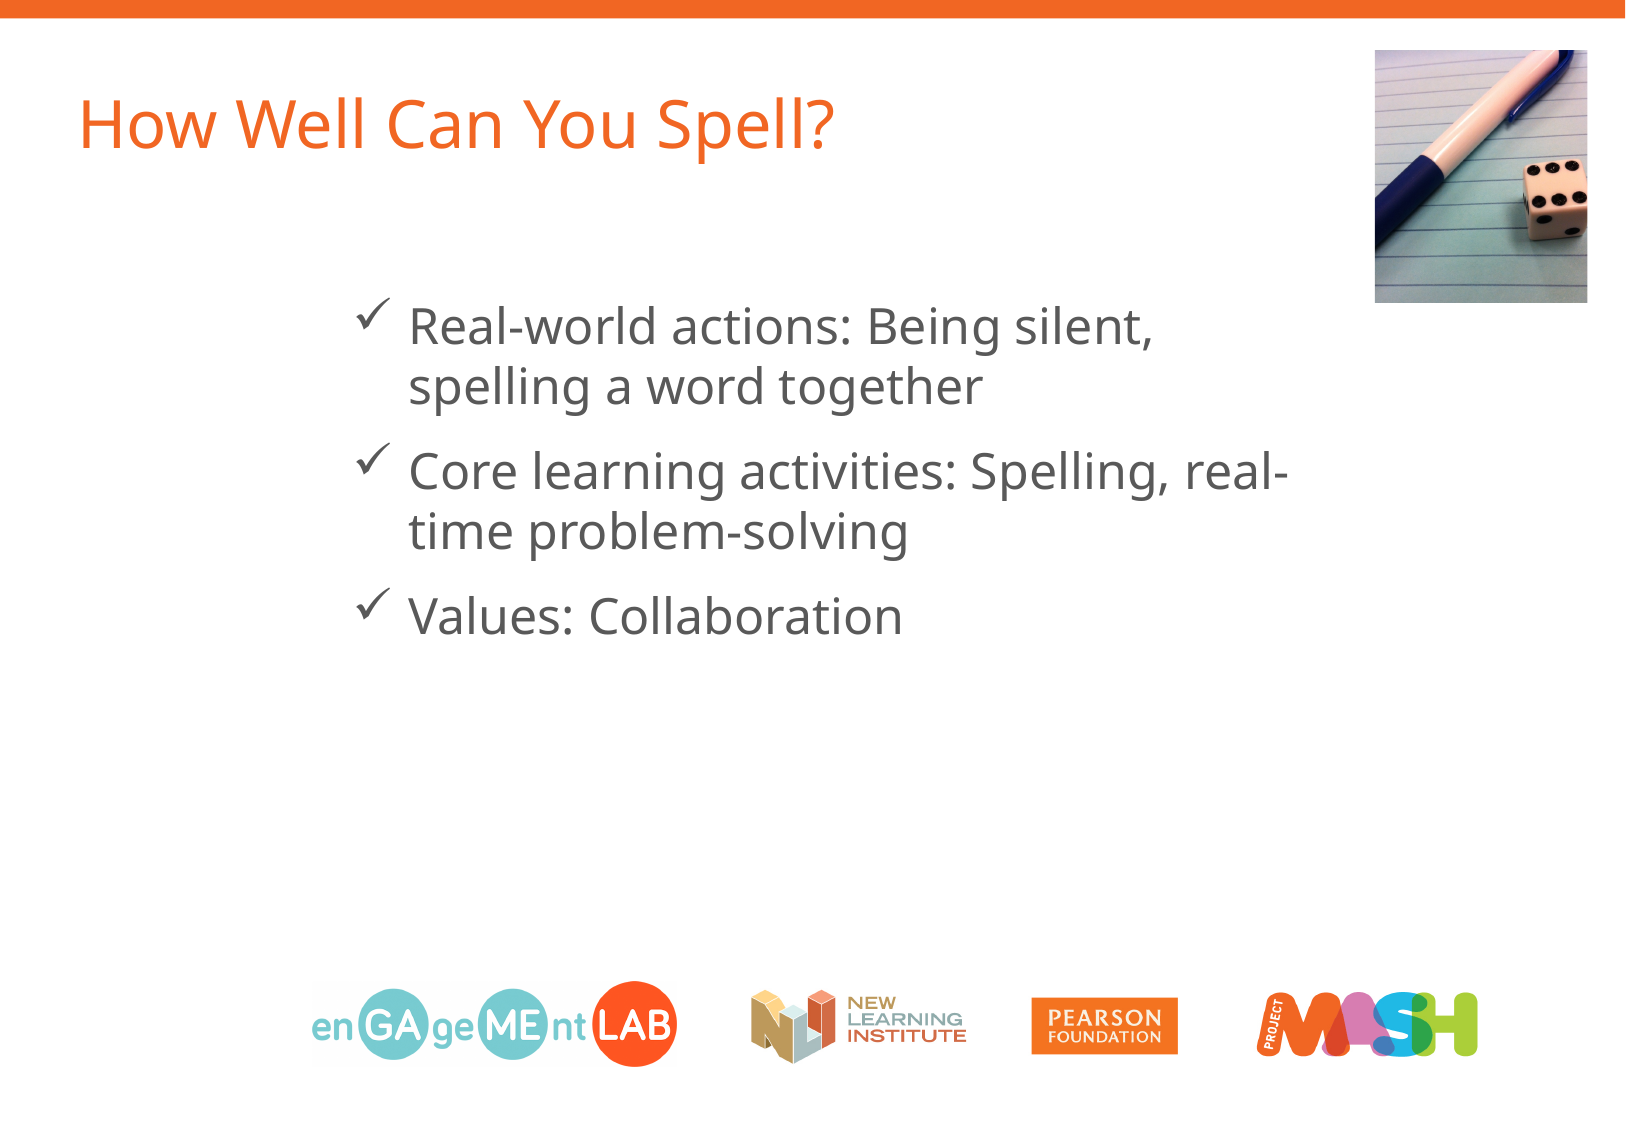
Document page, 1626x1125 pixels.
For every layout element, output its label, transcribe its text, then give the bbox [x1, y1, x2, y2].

text_box How Well Can You Spell? [62, 74, 900, 170]
picture [0, 0, 1626, 1125]
text_box Real-world actions: Being silent, spelling a word together Core learning activities: Spelling, real-time problem-solving Values: Collaboration [337, 287, 1338, 653]
